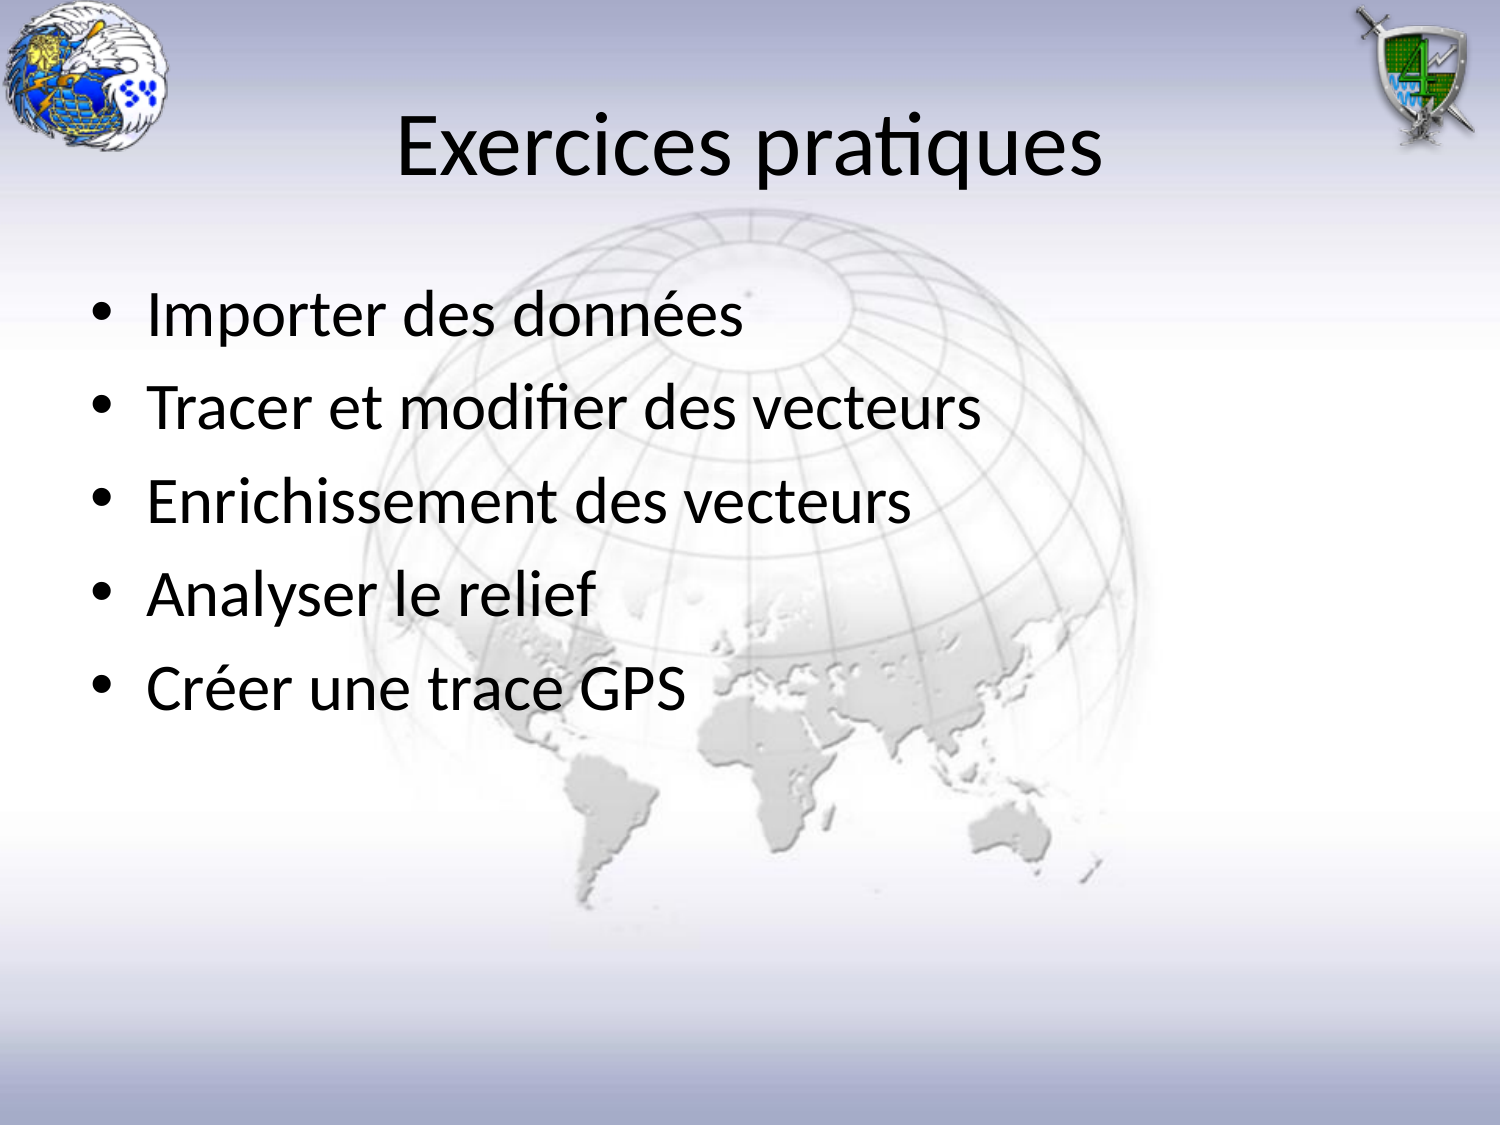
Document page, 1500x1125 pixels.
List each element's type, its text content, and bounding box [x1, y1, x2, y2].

title Exercices pratiques [75, 45, 1425, 233]
list Importer des données Tracer et modifier des vecteurs Enrichissement des vecteurs Analyser le relief Créer une trace GPS [75, 262, 1425, 1005]
picture [0, 0, 1500, 1125]
